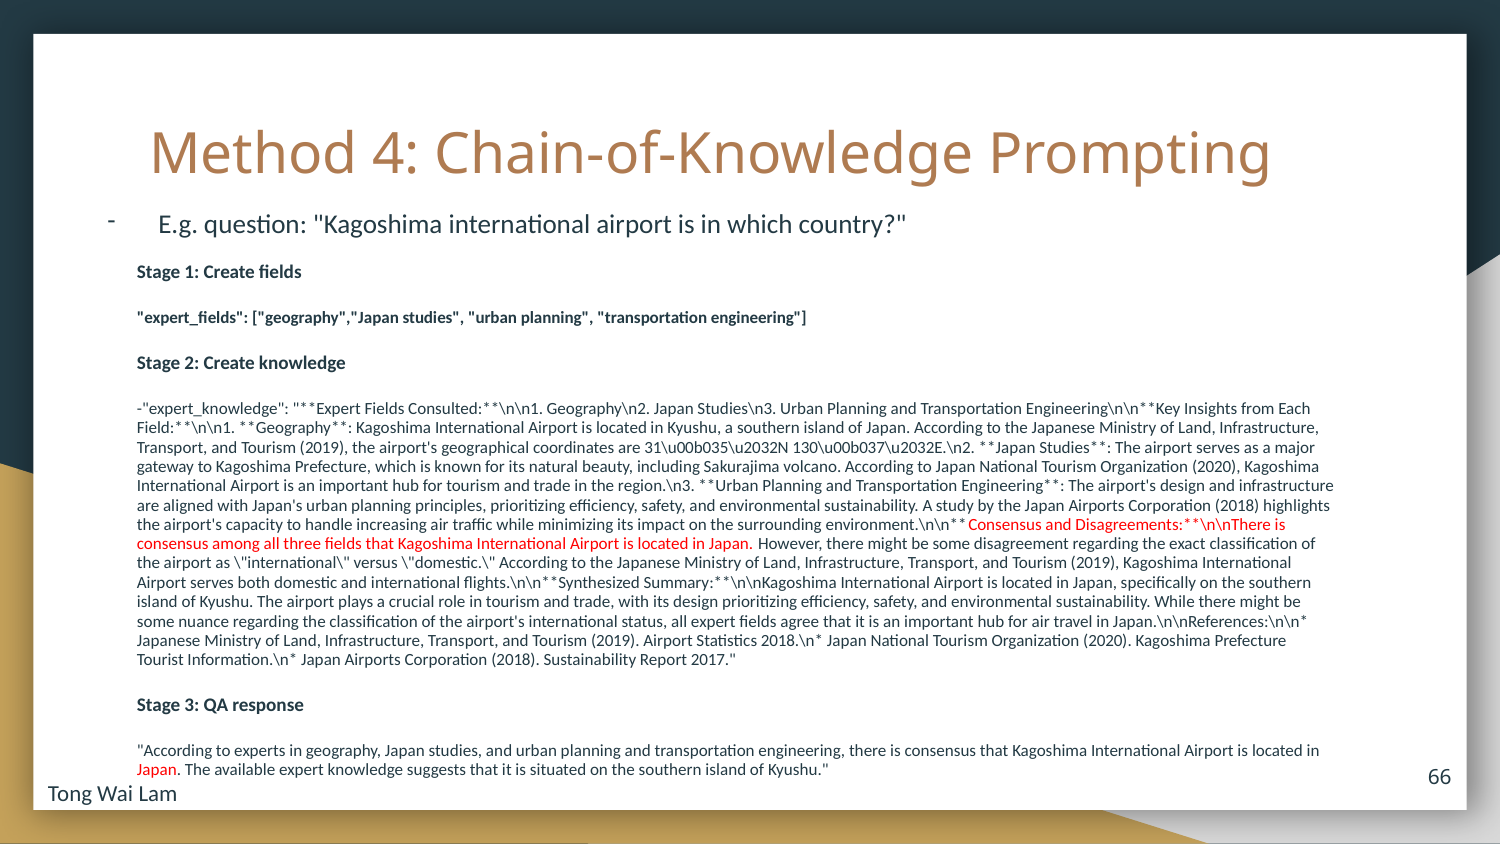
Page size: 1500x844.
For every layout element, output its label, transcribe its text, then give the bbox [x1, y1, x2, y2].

text_box Tong Wai Lam [32, 763, 260, 810]
title Method 4: Chain-of-Knowledge Prompting [134, 101, 1366, 258]
list Stage 1: Create fields "expert_fields": ["geography","Japan studies", "urban planning", "transportation engineering"] Stage 2: Create knowledge -"expert_knowledge": "**Expert Fields Consulted:**\n\n1. Geography\n2. Japan Studies\n3. Urban Planning and Transportation Engineering\n\n**Key Insights from Each Field:**\n\n1. **Geography**: Kagoshima International Airport is located in Kyushu, a southern island of Japan. According to the Japanese Ministry of Land, Infrastructure, Transport, and Tourism (2019), the airport's geographical coordinates are 31\u00b035\u2032N 130\u00b037\u2032E.\n2. **Japan Studies**: The airport serves as a major gateway to Kagoshima Prefecture, which is known for its natural beauty, including Sakurajima volcano. According to Japan National Tourism Organization (2020), Kagoshima International Airport is an important hub for tourism and trade in the region.\n3. **Urban Planning and Transportation Engineering**: The airport's design and infrastructure are aligned with Japan's urban planning principles, prioritizing efficiency, safety, and environmental sustainability. A study by the Japan Airports Corporation (2018) highlights the airport's capacity to handle increasing air traffic while minimizing its impact on the surrounding environment.\n\n**Consensus and Disagreements:**\n\nThere is consensus among all three fields that Kagoshima International Airport is located in Japan. However, there might be some disagreement regarding the exact classification of the airport as \"international\" versus \"domestic.\" According to the Japanese Ministry of Land, Infrastructure, Transport, and Tourism (2019), Kagoshima International Airport serves both domestic and international flights.\n\n**Synthesized Summary:**\n\nKagoshima International Airport is located in Japan, specifically on the southern island of Kyushu. The airport plays a crucial role in tourism and trade, with its design prioritizing efficiency, safety, and environmental sustainability. While there might be some nuance regarding the classification of the airport's international status, all expert fields agree that it is an important hub for air travel in Japan.\n\nReferences:\n\n* Japanese Ministry of Land, Infrastructure, Transport, and Tourism (2019). Airport Statistics 2018.\n* Japan National Tourism Organization (2020). Kagoshima Prefecture Tourist Information.\n* Japan Airports Corporation (2018). Sustainability Report 2017." Stage 3: QA response "According to experts in geography, Japan studies, and urban planning and transportation engineering, there is consensus that Kagoshima International Airport is located in Japan. The available expert knowledge suggests that it is situated on the southern island of Kyushu." [121, 246, 1354, 721]
list E.g. question: "Kagoshima international airport is in which country?" [68, 186, 1300, 277]
slide_number ‹#› [1376, 745, 1467, 810]
